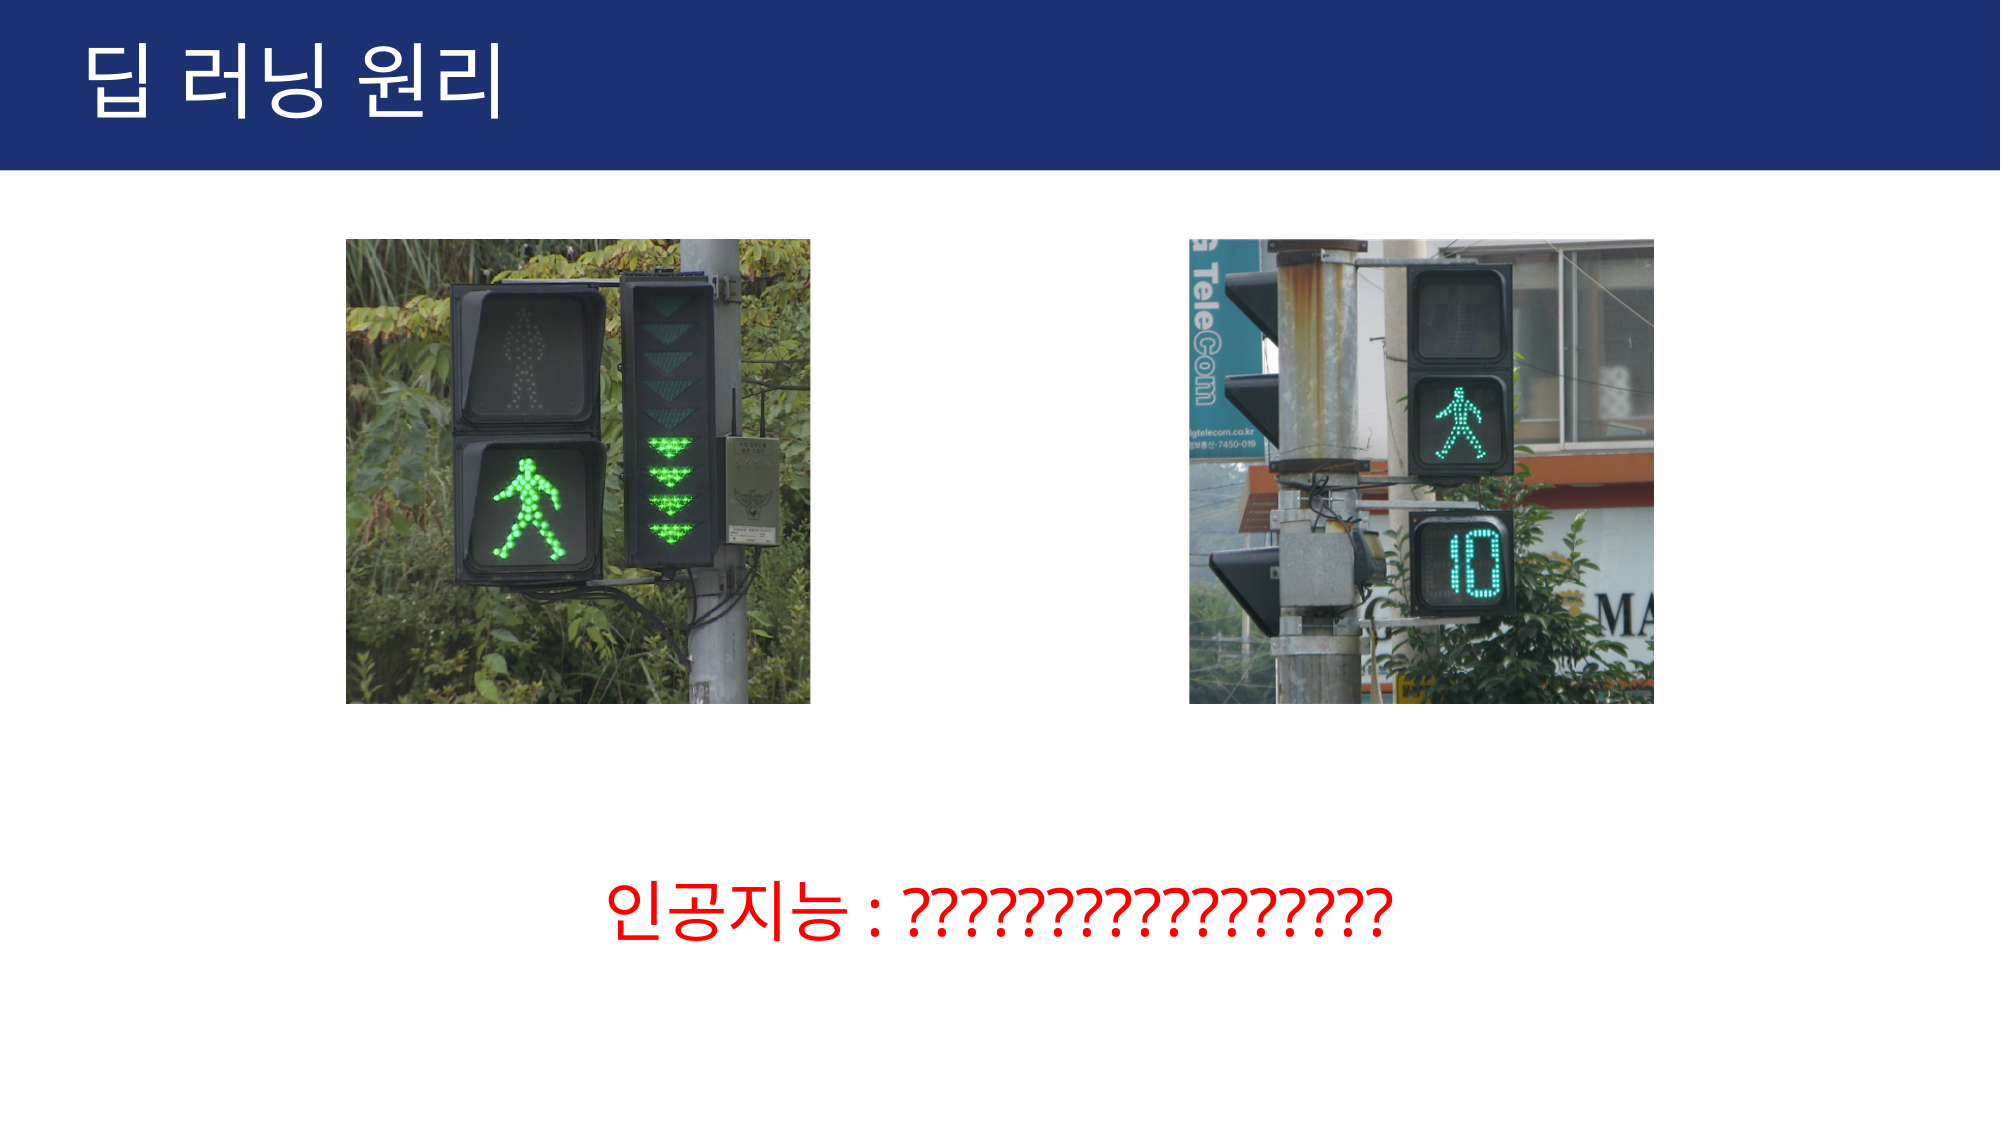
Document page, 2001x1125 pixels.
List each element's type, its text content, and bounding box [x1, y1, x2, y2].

text_box 인공지능: ????????????????? [589, 822, 1410, 958]
picture [1189, 239, 1654, 704]
title 딥 러닝 원리 [65, 7, 1935, 163]
picture [345, 239, 811, 704]
